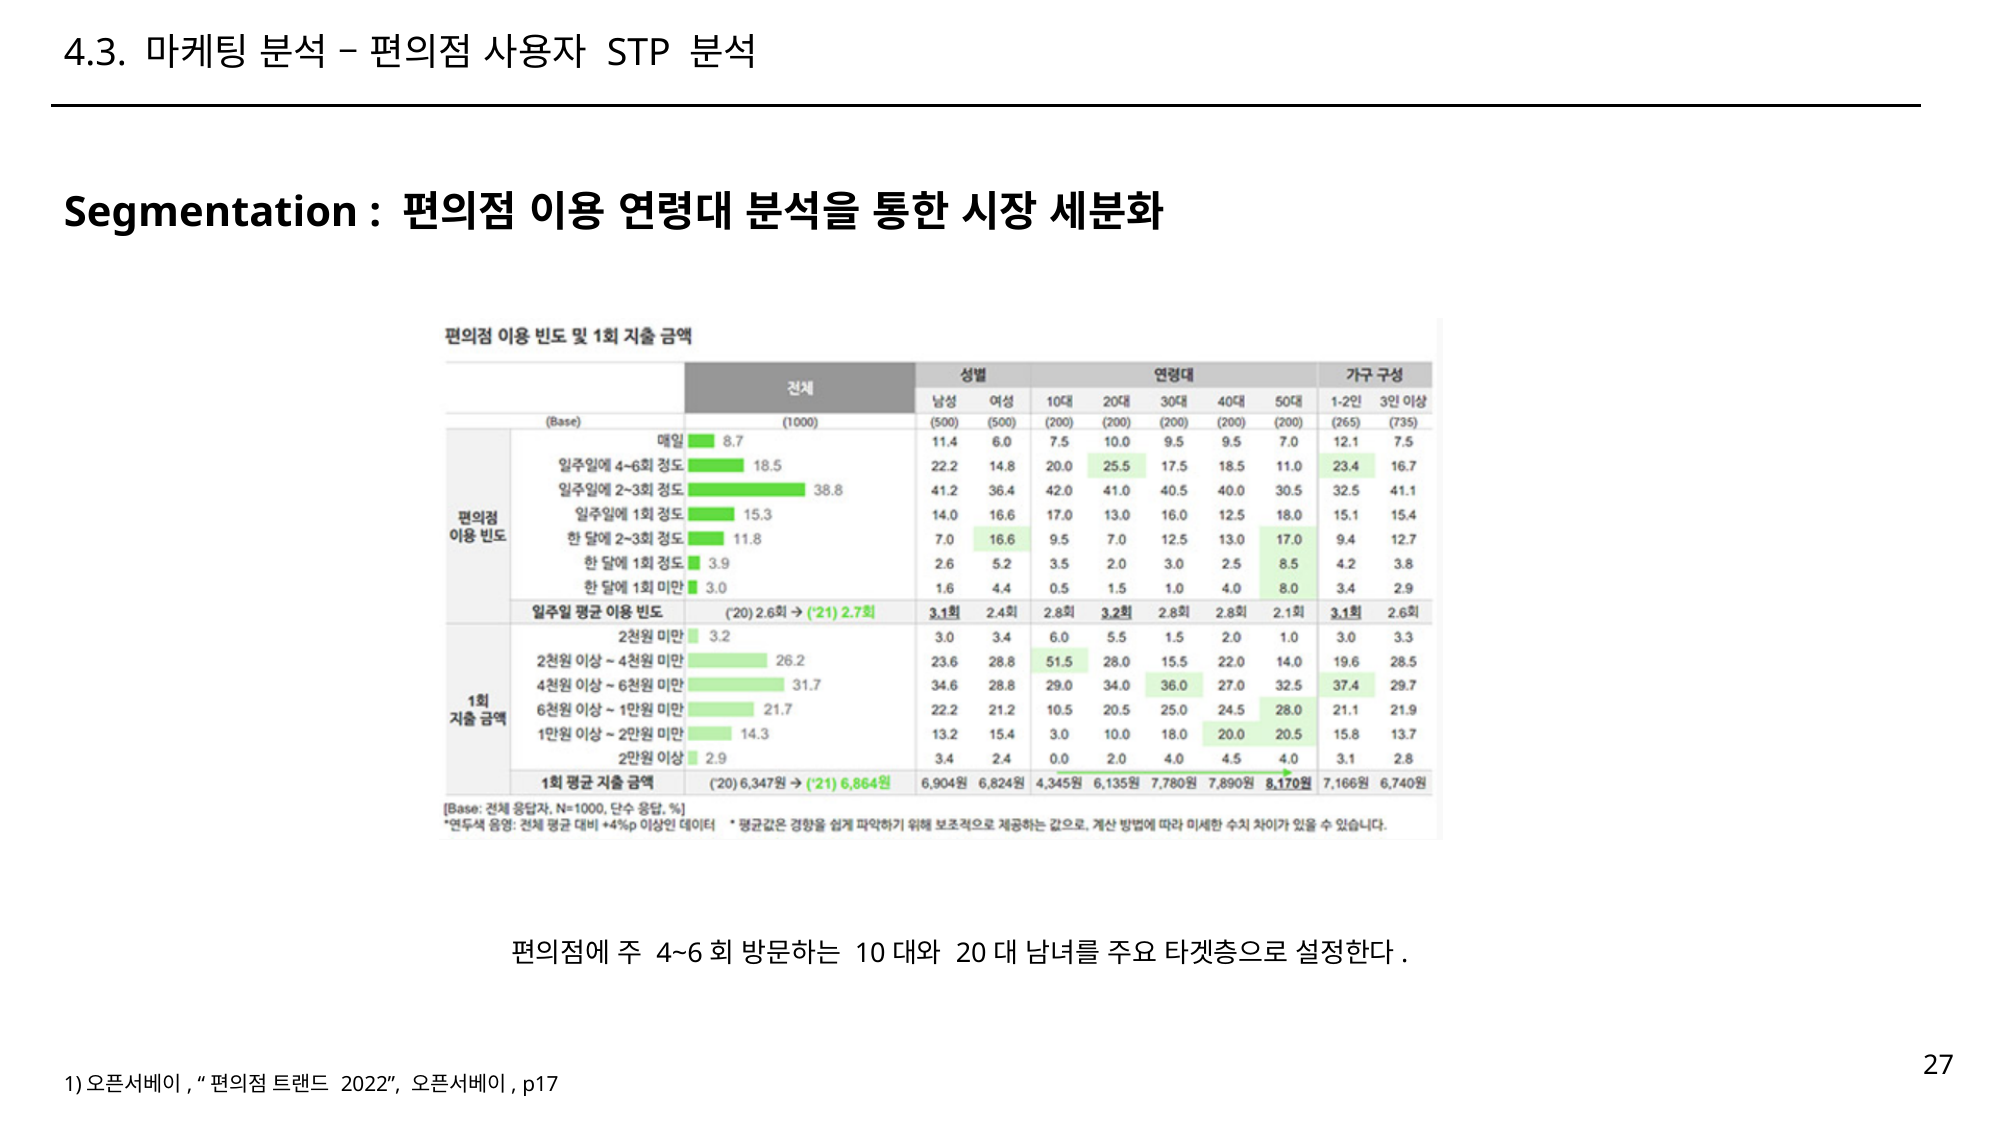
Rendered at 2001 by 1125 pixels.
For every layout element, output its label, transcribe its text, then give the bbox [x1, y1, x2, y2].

text_box Segmentation : 편의점 이용 연령대 분석을 통한 시장 세분화 [49, 177, 1834, 243]
text_box 4.3. 마케팅 분석 – 편의점 사용자 STP 분석 [49, 20, 998, 126]
text_box 편의점에 주 4~6회 방문하는 10대와 20대 남녀를 주요 타겟층으로 설정한다. [496, 927, 1476, 975]
picture [439, 318, 1443, 840]
text_box 27 [1908, 1040, 1987, 1088]
text_box 1)오픈서베이, “편의점 트랜드 2022”, 오픈서베이, p17 [49, 1063, 1559, 1104]
